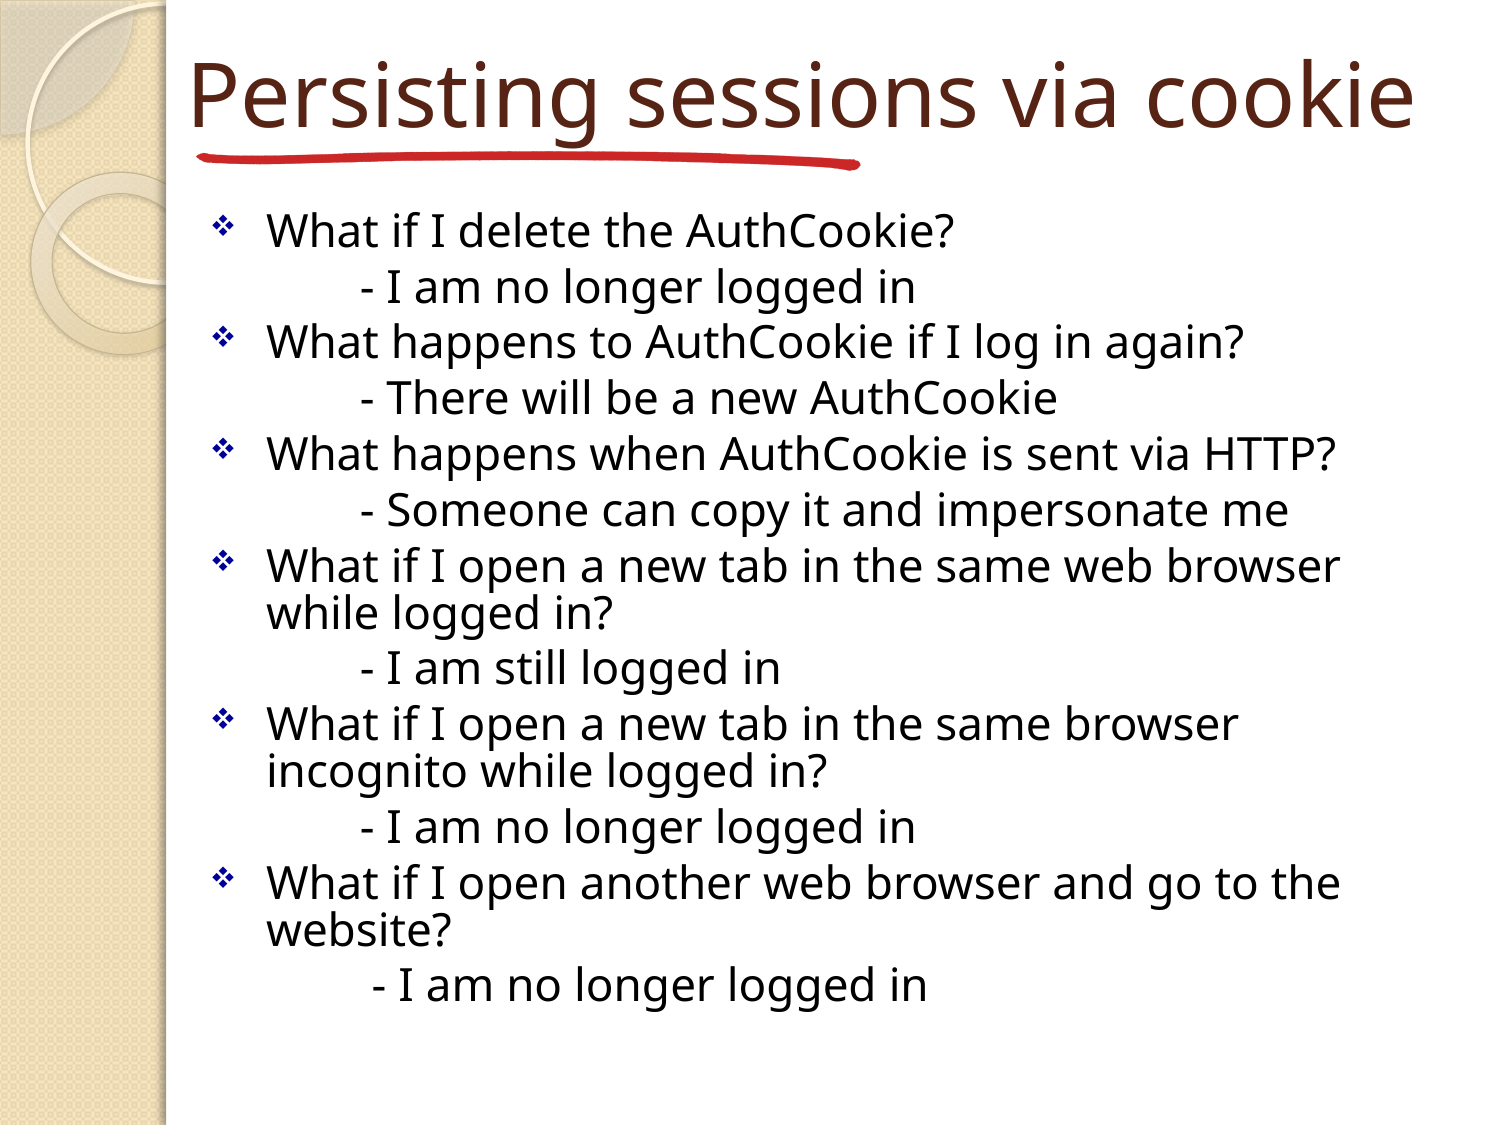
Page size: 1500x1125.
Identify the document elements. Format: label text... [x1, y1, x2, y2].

picture [193, 146, 869, 176]
title Persisting sessions via cookie [171, 18, 1447, 165]
text_box What if I delete the AuthCookie? - I am no longer logged in What happens to AuthCookie if I log in again? - There will be a new AuthCookie What happens when AuthCookie is sent via HTTP? - Someone can copy it and impersonate me What if I open a new tab in the same web browser while logged in? - I am still logged in What if I open a new tab in the same browser incognito while logged in? - I am no longer logged in What if I open another web browser and go to the website? - I am no longer logged in [194, 52, 1410, 432]
